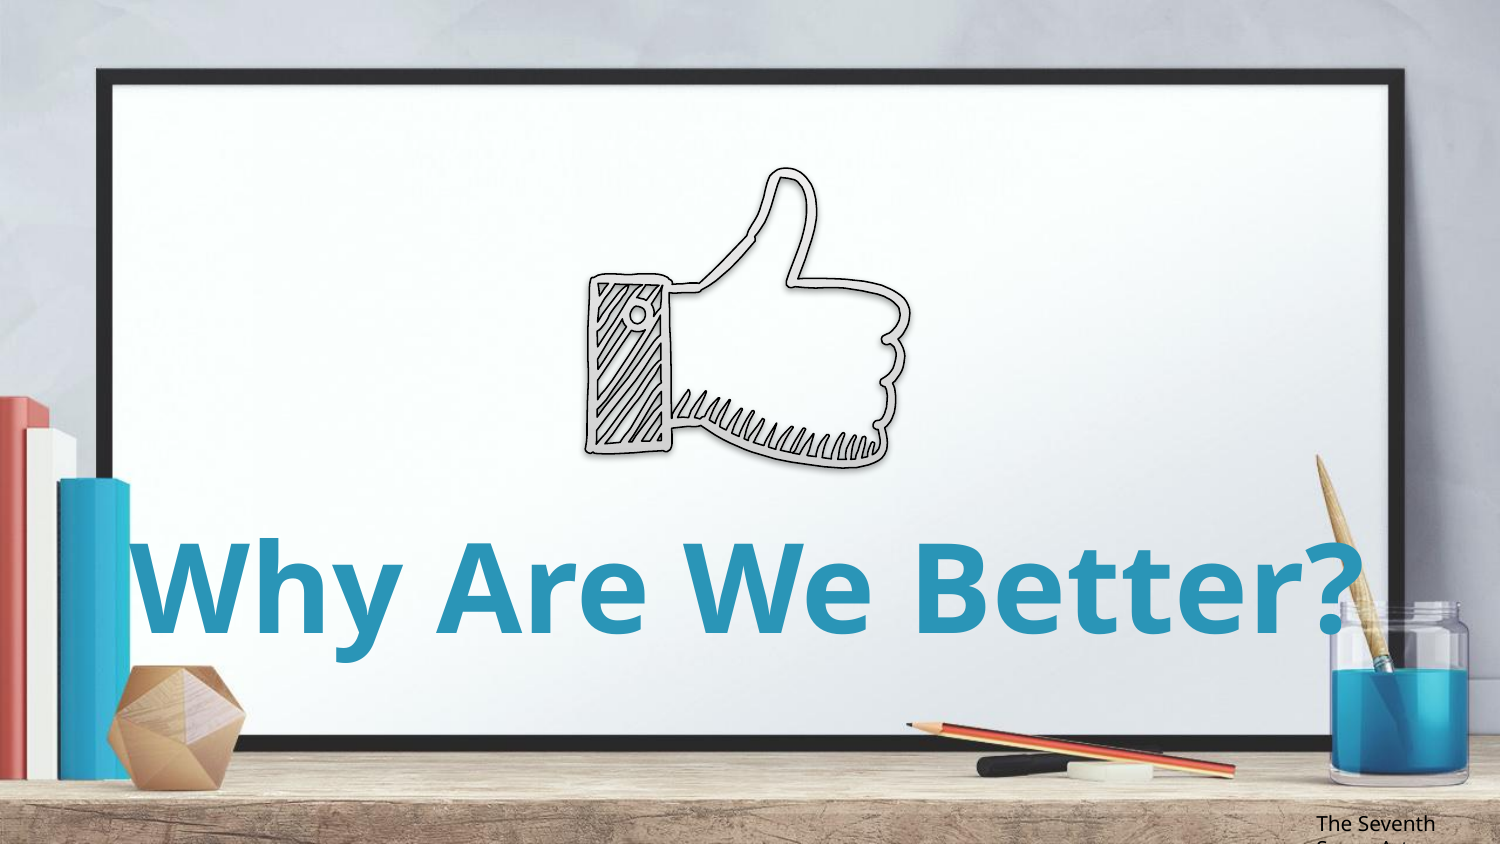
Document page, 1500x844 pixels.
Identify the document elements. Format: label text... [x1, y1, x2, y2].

title Why Are We Better? [110, 493, 1386, 685]
picture [0, 0, 1500, 844]
text_box [584, 167, 911, 469]
text_box The Seventh Sense Art [1301, 803, 1491, 844]
